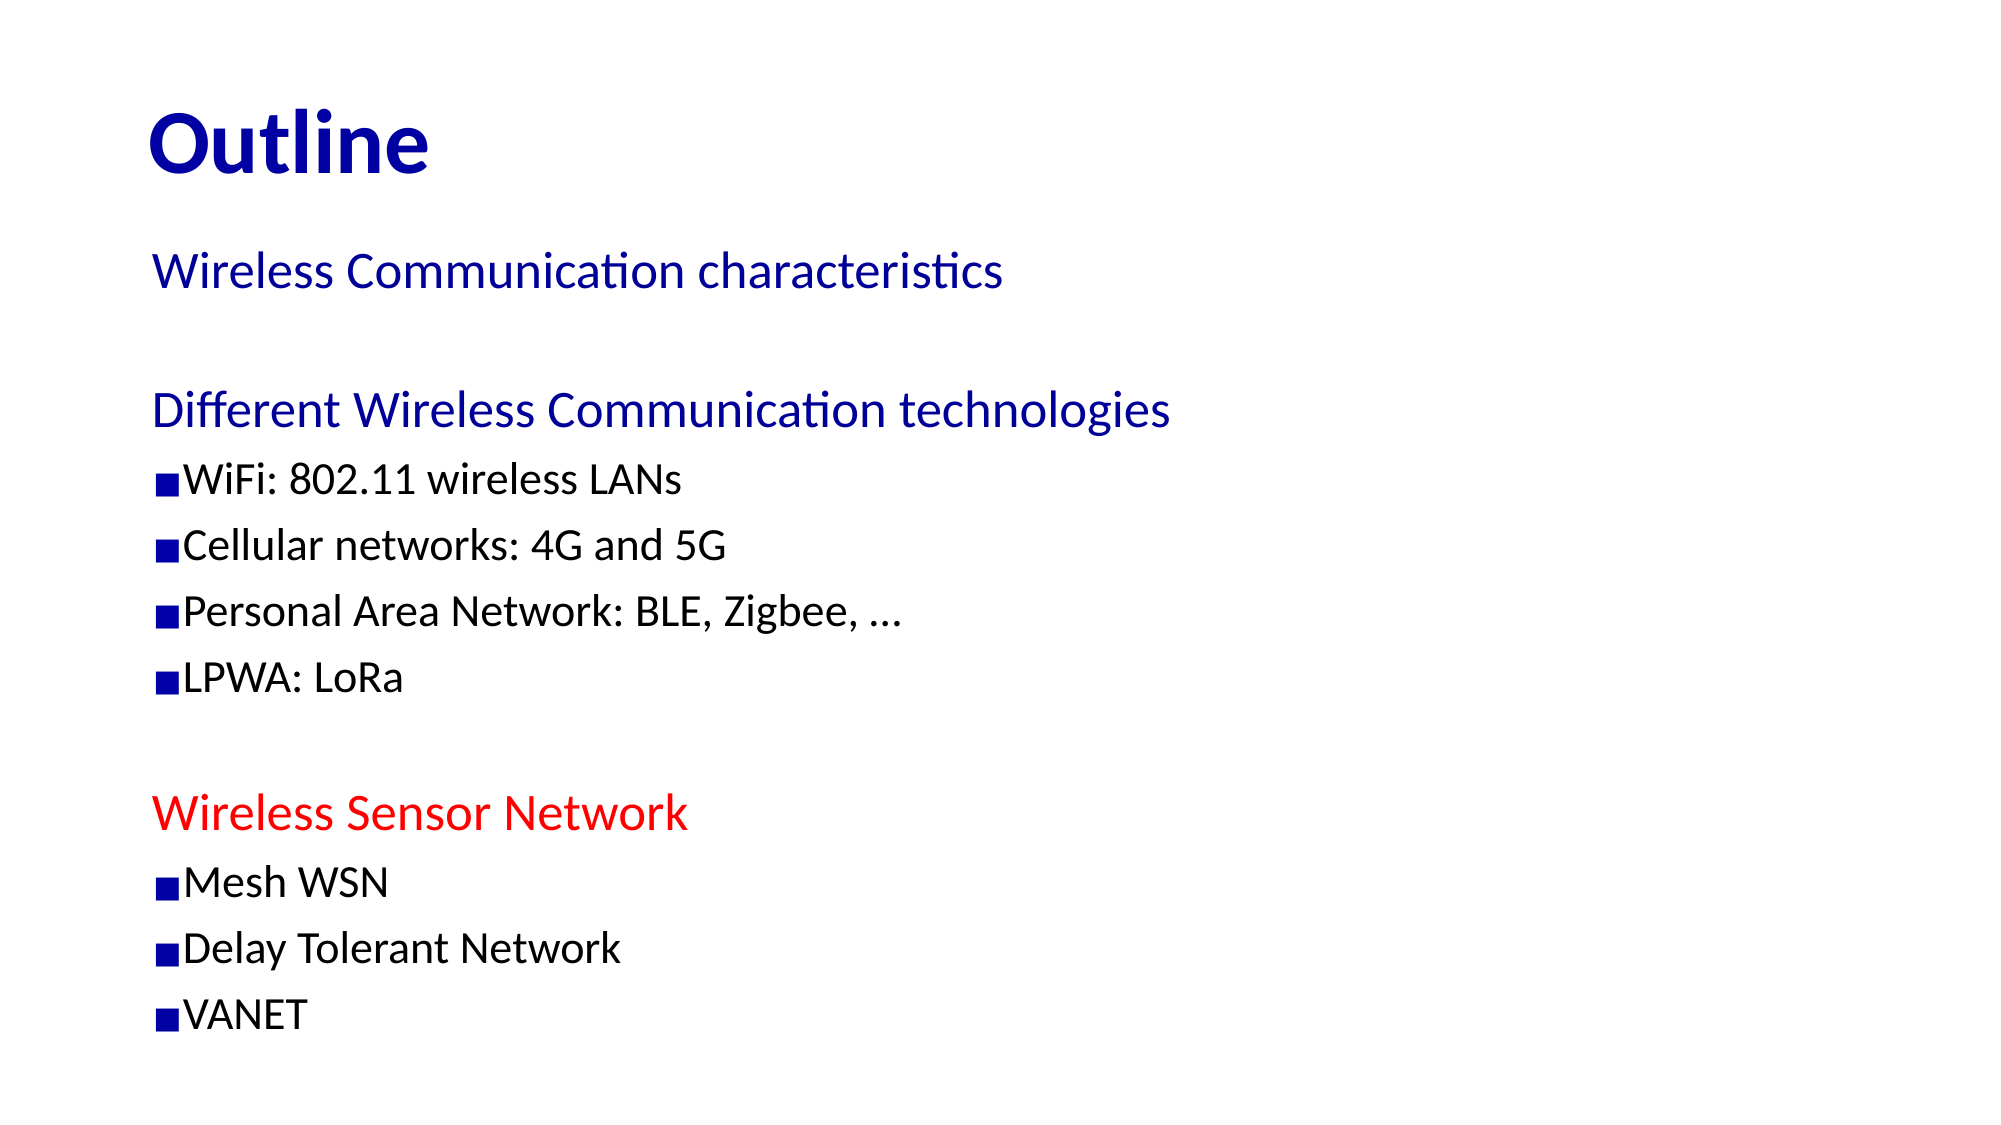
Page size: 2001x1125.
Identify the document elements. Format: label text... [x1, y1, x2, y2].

text_box Wireless Communication characteristics Different Wireless Communication technologies WiFi: 802.11 wireless LANs Cellular networks: 4G and 5G Personal Area Network: BLE, Zigbee, … LPWA: LoRa Wireless Sensor Network Mesh WSN Delay Tolerant Network VANET [118, 235, 1807, 1055]
text_box [118, 717, 1725, 1055]
title Outline [133, 70, 1859, 218]
